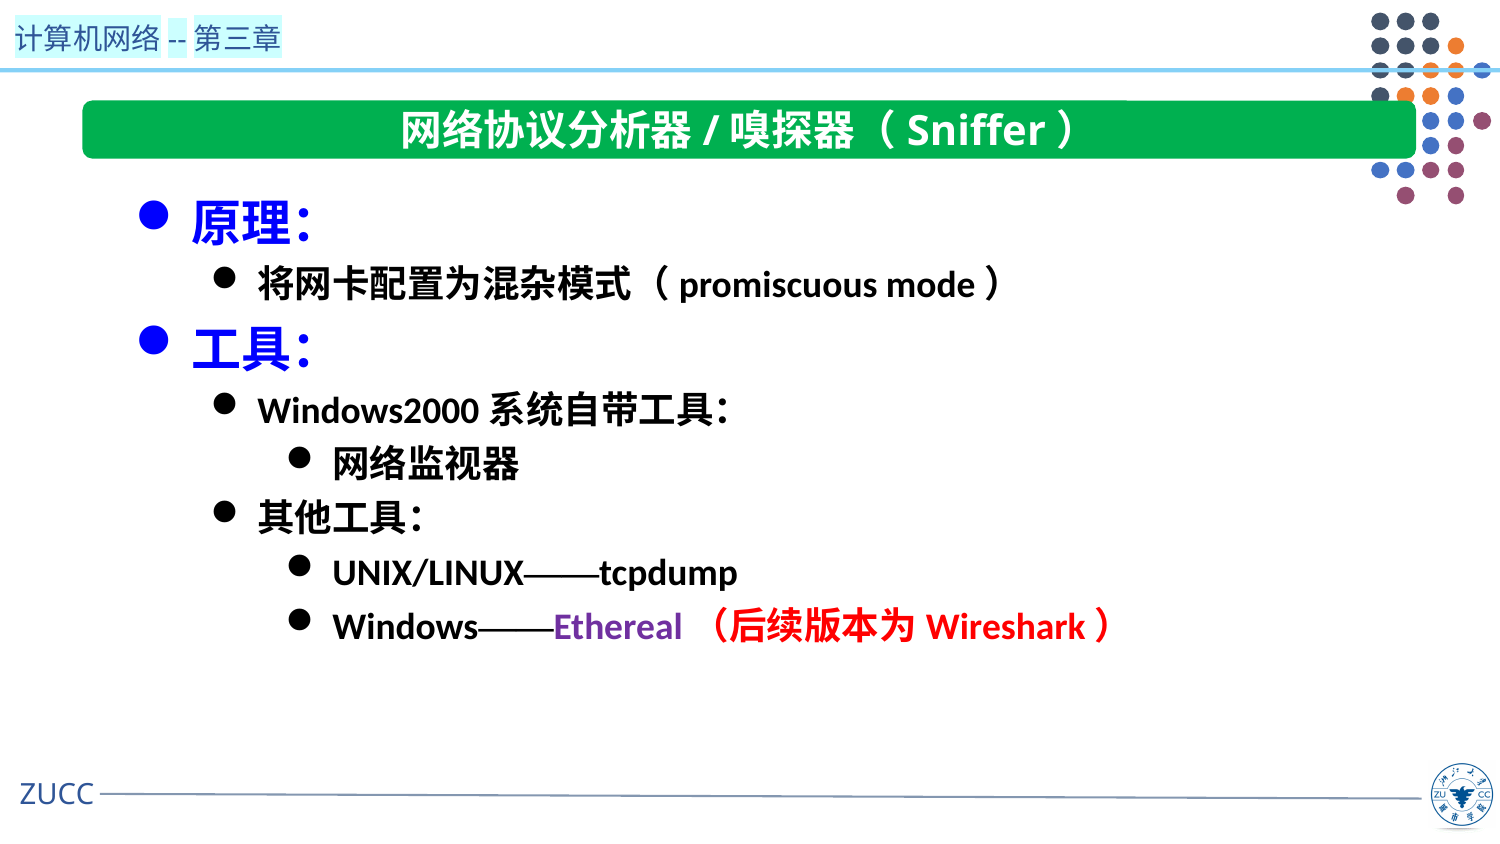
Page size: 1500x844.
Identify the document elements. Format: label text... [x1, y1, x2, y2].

text_box 网络协议分析器/嗅探器（Sniffer） [385, 96, 1113, 162]
picture [1415, 750, 1500, 837]
text_box [82, 100, 385, 159]
text_box 原理： 将网卡配置为混杂模式（promiscuous mode） 工具： Windows2000系统自带工具： 网络监视器 其他工具： UNIX/LINUX——tcpdump Windows——Ethereal（后续版本为Wireshark） [120, 171, 1359, 772]
text_box [1113, 100, 1417, 159]
